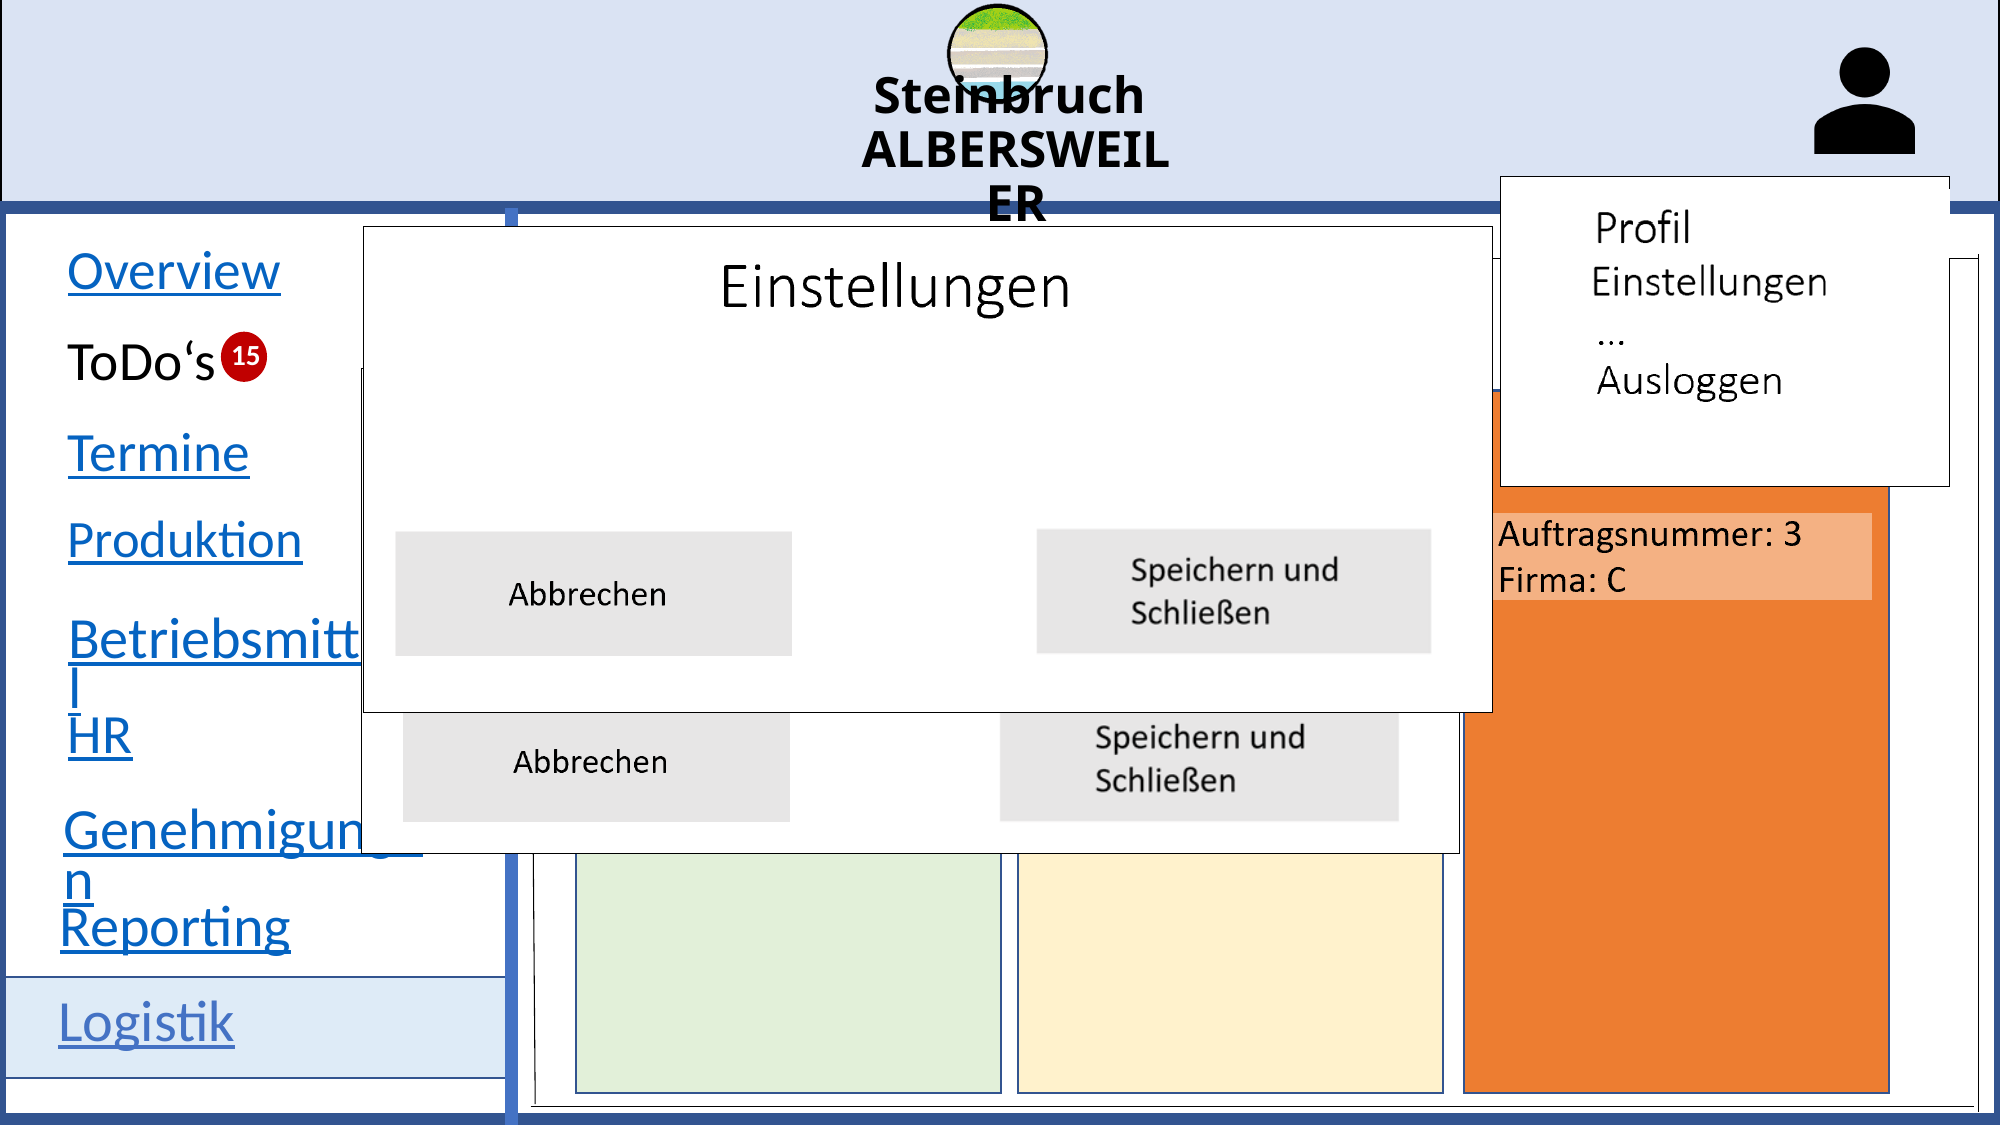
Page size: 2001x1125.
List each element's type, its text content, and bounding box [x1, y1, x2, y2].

text_box Reporting [44, 888, 400, 971]
text_box Steinbruch ALBERSWEILER [836, 83, 1196, 219]
picture [931, 0, 1069, 120]
text_box [0, 0, 931, 206]
text_box 15 [216, 332, 284, 381]
text_box ToDo‘s [52, 325, 350, 400]
picture [1500, 25, 1950, 487]
text_box Produktion [52, 505, 350, 577]
text_box Overview [52, 233, 350, 309]
picture [361, 226, 1872, 854]
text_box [528, 854, 536, 1105]
text_box Betriebsmittel [53, 600, 361, 683]
text_box [0, 207, 511, 1120]
text_box Genehmigungen [48, 791, 452, 918]
text_box Termine [52, 416, 350, 492]
text_box Logistik [43, 983, 398, 1066]
text_box [518, 207, 2000, 1120]
text_box HR [52, 698, 350, 773]
text_box [1069, 0, 2000, 206]
